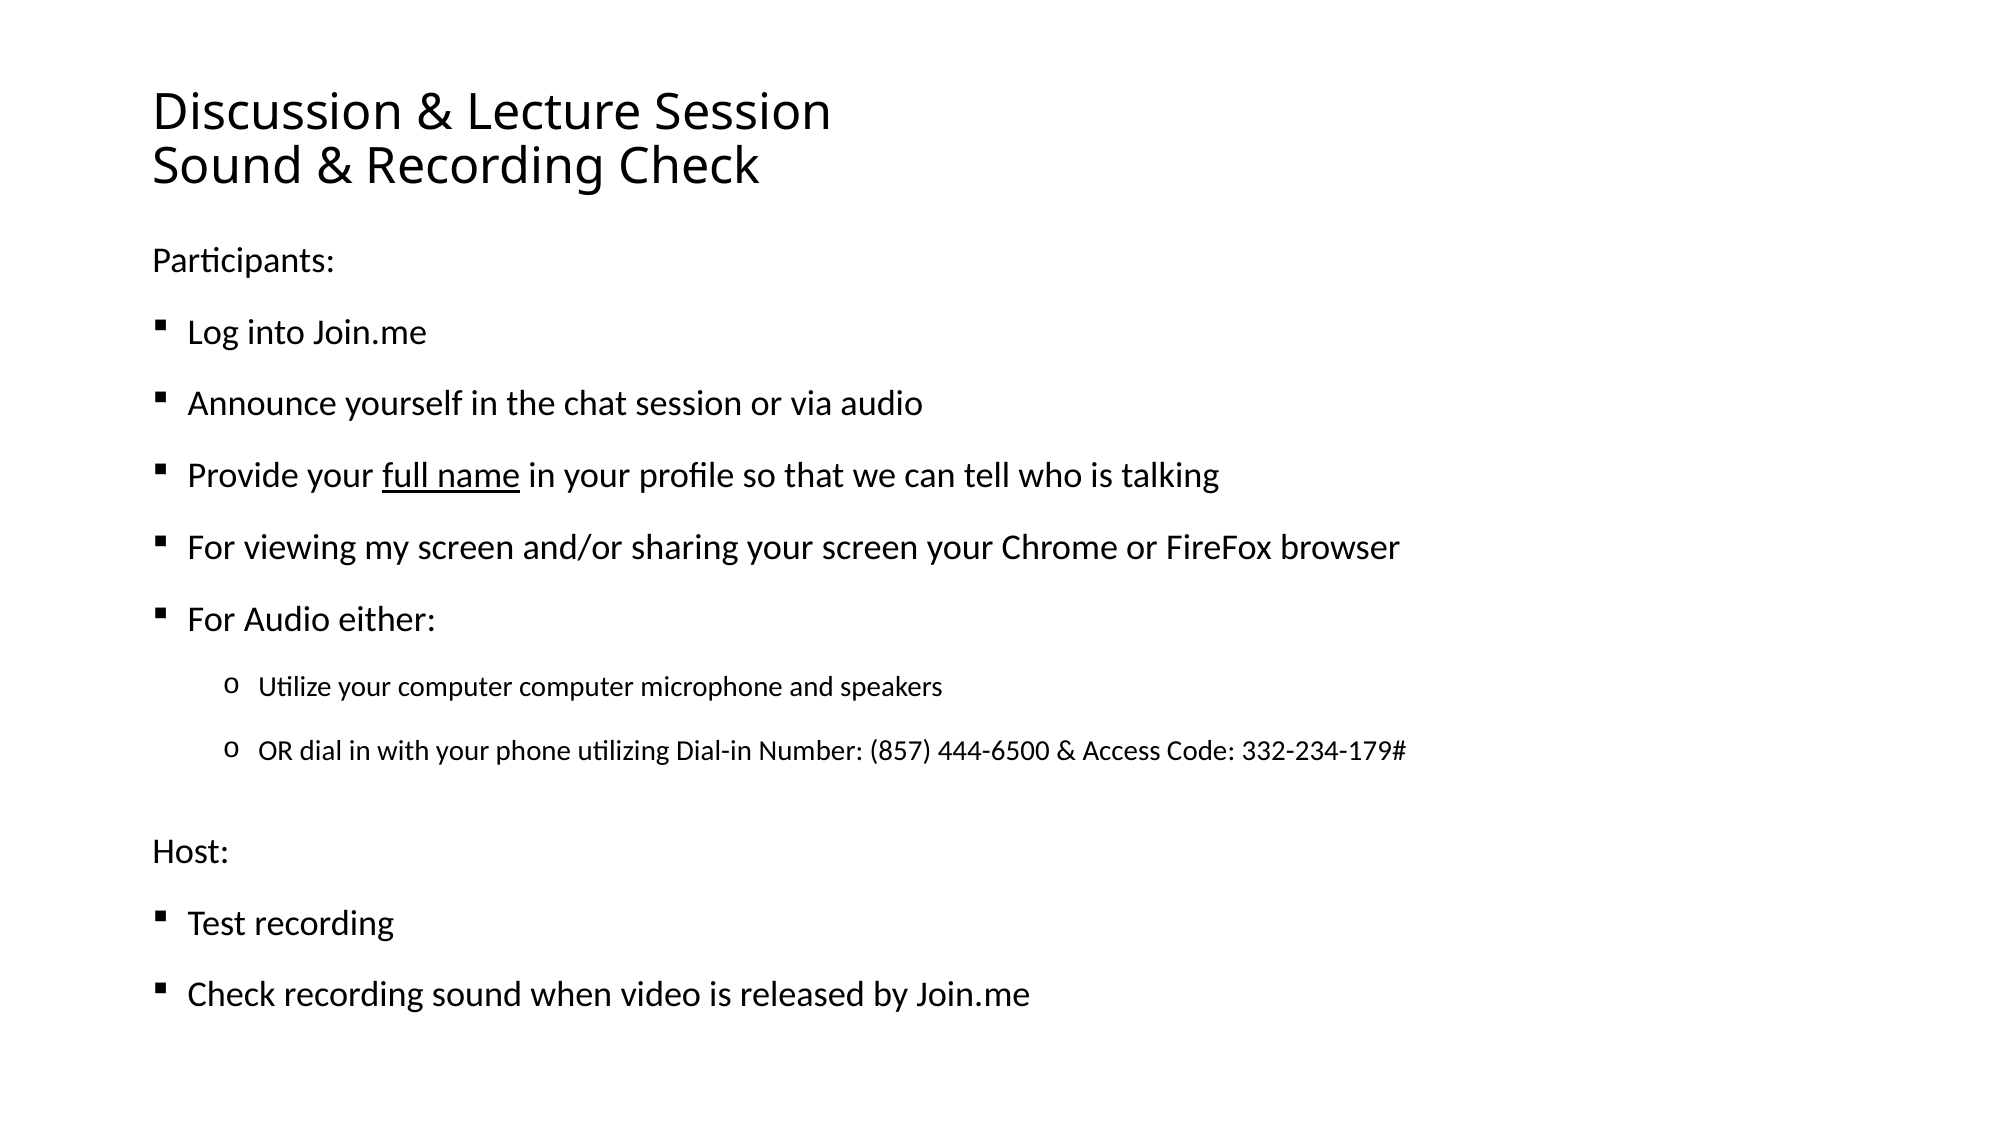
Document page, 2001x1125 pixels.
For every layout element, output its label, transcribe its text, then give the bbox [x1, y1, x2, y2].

title Discussion & Lecture Session Sound & Recording Check [137, 77, 1863, 203]
list Participants: Log into Join.me Announce yourself in the chat session or via audio Provide your full name in your profile so that we can tell who is talking For viewing my screen and/or sharing your screen your Chrome or FireFox browser For Audio either: Utilize your computer computer microphone and speakers OR dial in with your phone utilizing Dial-in Number: (857) 444-6500 & Access Code: 332-234-179# Host: Test recording Check recording sound when video is released by Join.me [137, 233, 1896, 1028]
